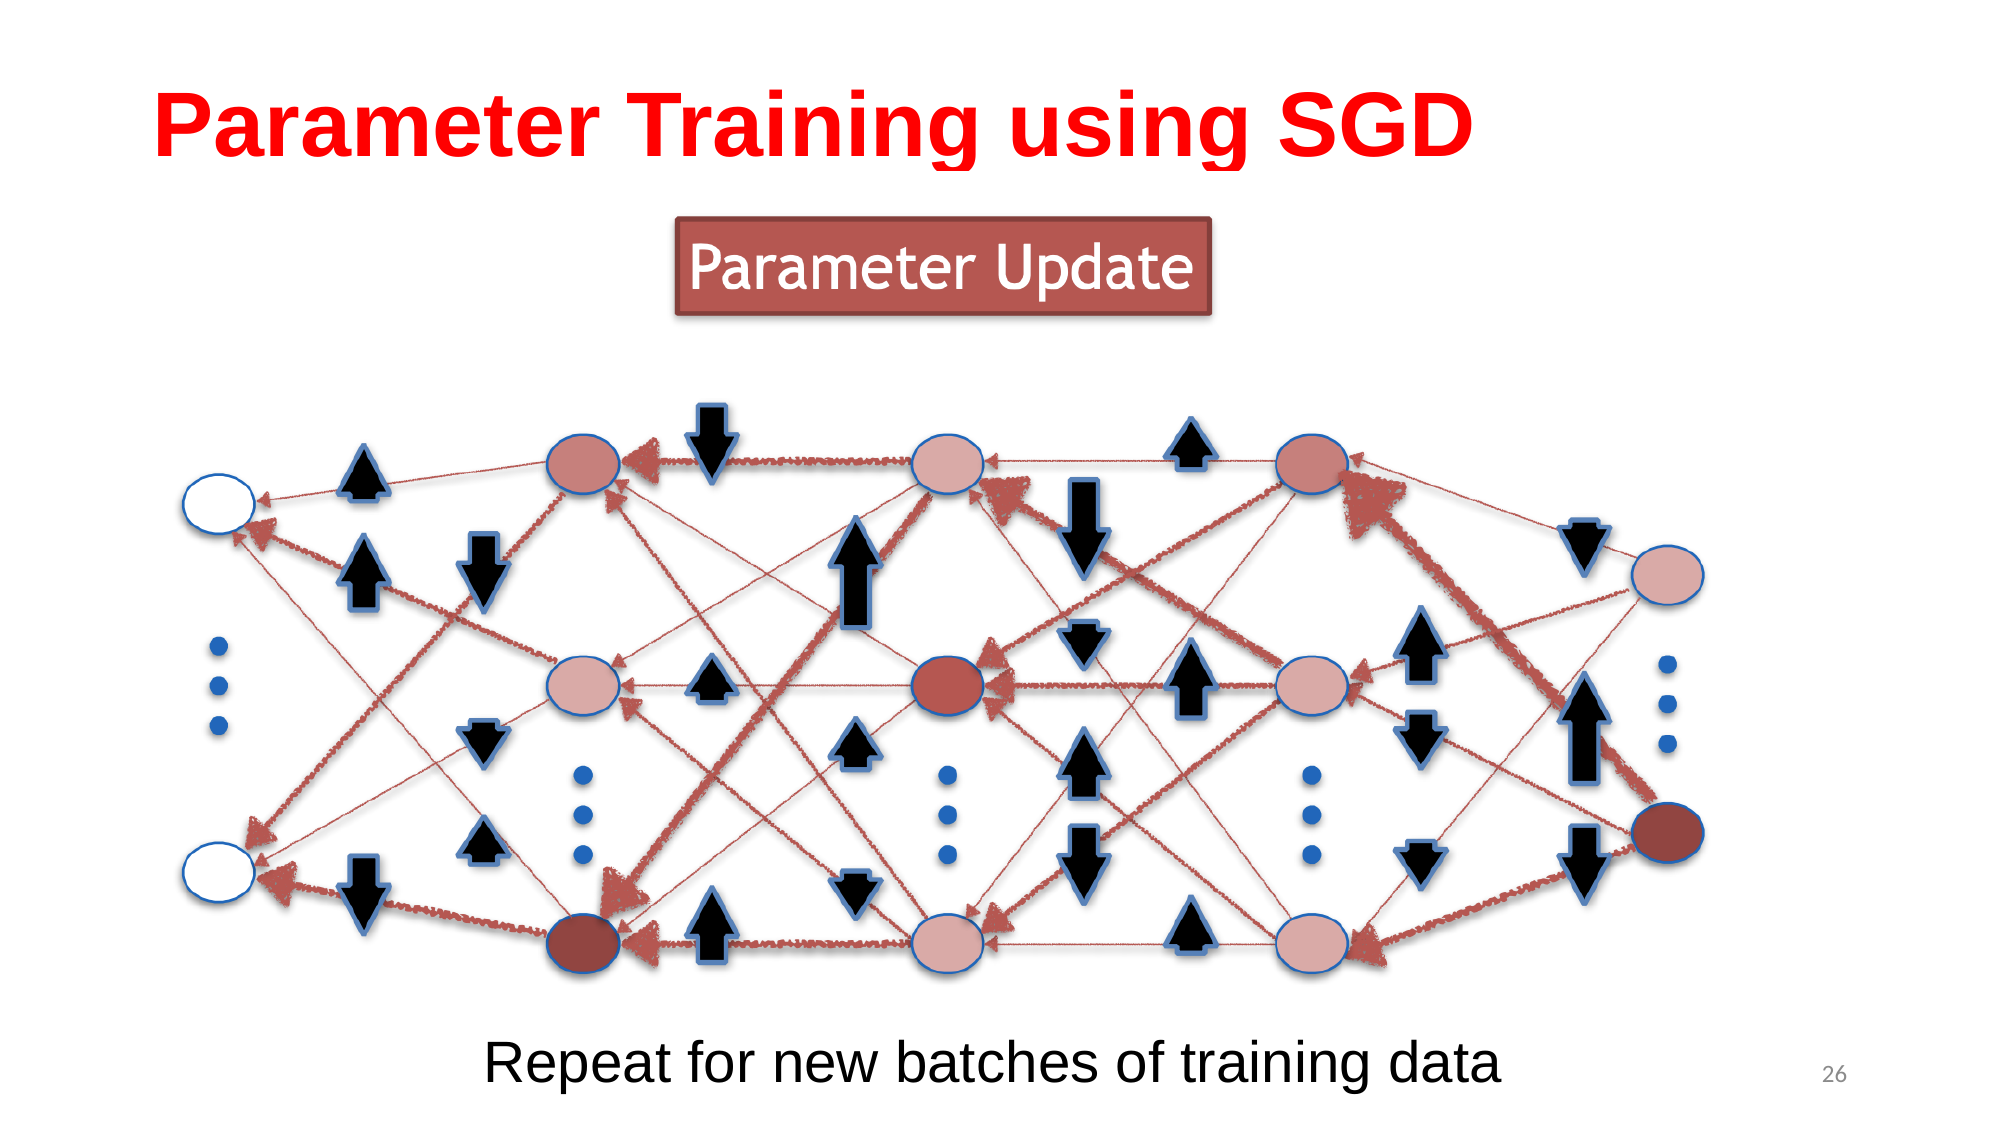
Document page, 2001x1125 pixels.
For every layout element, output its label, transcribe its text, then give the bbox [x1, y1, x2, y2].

picture [147, 171, 1790, 1011]
text_box Repeat for new batches of training data [468, 1016, 1519, 1102]
slide_number 26 [1412, 1042, 1863, 1103]
title Parameter Training using SGD [137, 18, 1863, 236]
